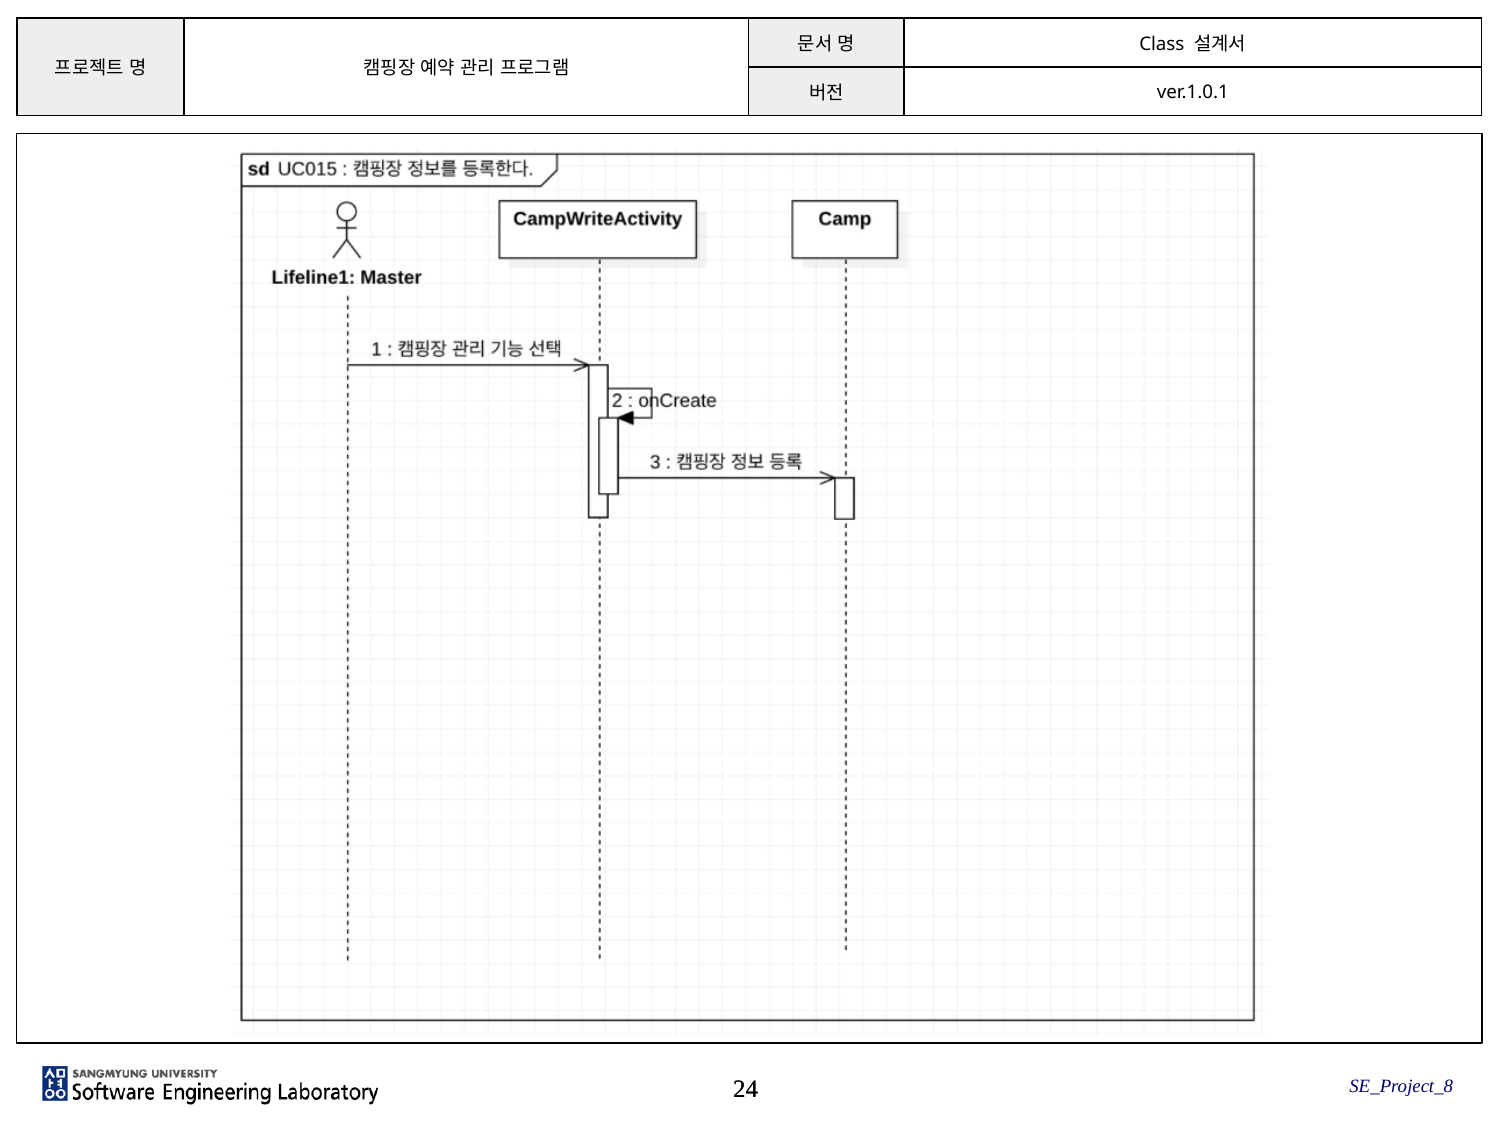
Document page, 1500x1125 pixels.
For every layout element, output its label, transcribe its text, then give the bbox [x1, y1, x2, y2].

picture [42, 1066, 382, 1106]
picture [231, 149, 1269, 1035]
footer SE_Project_8 [994, 1060, 1454, 1110]
